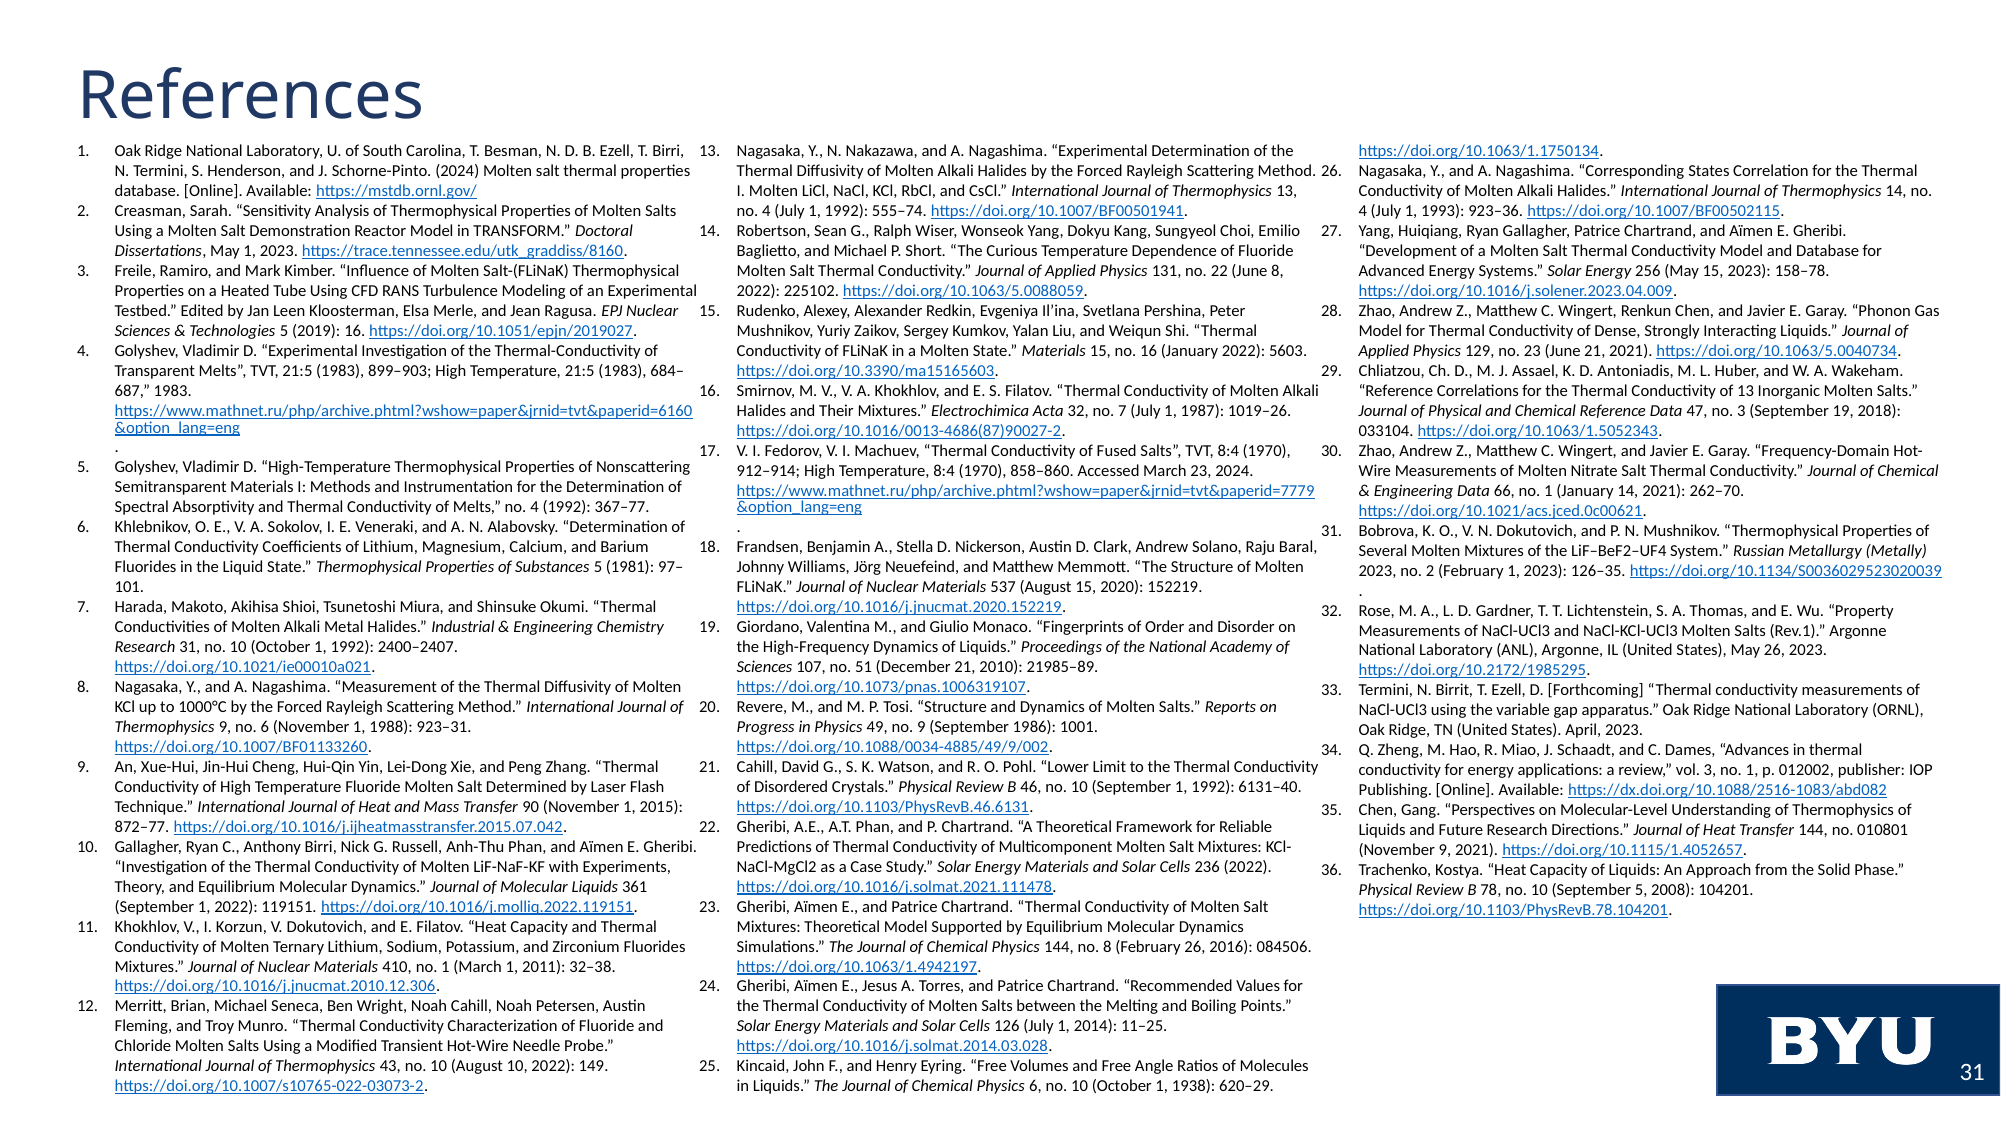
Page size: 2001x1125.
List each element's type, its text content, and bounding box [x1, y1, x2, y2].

slide_number 31 [1550, 1040, 2000, 1100]
text_box Oak Ridge National Laboratory, U. of South Carolina, T. Besman, N. D. B. Ezell, T. Birri, N. Termini, S. Henderson, and J. Schorne-Pinto. (2024) Molten salt thermal properties database. [Online]. Available: https://mstdb.ornl.gov/ Creasman, Sarah. “Sensitivity Analysis of Thermophysical Properties of Molten Salts Using a Molten Salt Demonstration Reactor Model in TRANSFORM.” Doctoral Dissertations, May 1, 2023. https://trace.tennessee.edu/utk_graddiss/8160. Freile, Ramiro, and Mark Kimber. “Influence of Molten Salt-(FLiNaK) Thermophysical Properties on a Heated Tube Using CFD RANS Turbulence Modeling of an Experimental Testbed.” Edited by Jan Leen Kloosterman, Elsa Merle, and Jean Ragusa. EPJ Nuclear Sciences & Technologies 5 (2019): 16. https://doi.org/10.1051/epjn/2019027. Golyshev, Vladimir D. “Experimental Investigation of the Thermal-Conductivity of Transparent Melts”, TVT, 21:5 (1983), 899–903; High Temperature, 21:5 (1983), 684–687,” 1983. https://www.mathnet.ru/php/archive.phtml?wshow=paper&jrnid=tvt&paperid=6160&option_lang=eng. Golyshev, Vladimir D. “High-Temperature Thermophysical Properties of Nonscattering Semitransparent Materials I: Methods and Instrumentation for the Determination of Spectral Absorptivity and Thermal Conductivity of Melts,” no. 4 (1992): 367–77. Khlebnikov, O. E., V. A. Sokolov, I. E. Veneraki, and A. N. Alabovsky. “Determination of Thermal Conductivity Coefficients of Lithium, Magnesium, Calcium, and Barium Fluorides in the Liquid State.” Thermophysical Properties of Substances 5 (1981): 97–101. Harada, Makoto, Akihisa Shioi, Tsunetoshi Miura, and Shinsuke Okumi. “Thermal Conductivities of Molten Alkali Metal Halides.” Industrial & Engineering Chemistry Research 31, no. 10 (October 1, 1992): 2400–2407. https://doi.org/10.1021/ie00010a021. Nagasaka, Y., and A. Nagashima. “Measurement of the Thermal Diffusivity of Molten KCl up to 1000°C by the Forced Rayleigh Scattering Method.” International Journal of Thermophysics 9, no. 6 (November 1, 1988): 923–31. https://doi.org/10.1007/BF01133260. An, Xue-Hui, Jin-Hui Cheng, Hui-Qin Yin, Lei-Dong Xie, and Peng Zhang. “Thermal Conductivity of High Temperature Fluoride Molten Salt Determined by Laser Flash Technique.” International Journal of Heat and Mass Transfer 90 (November 1, 2015): 872–77. https://doi.org/10.1016/j.ijheatmasstransfer.2015.07.042. Gallagher, Ryan C., Anthony Birri, Nick G. Russell, Anh-Thu Phan, and Aïmen E. Gheribi. “Investigation of the Thermal Conductivity of Molten LiF-NaF-KF with Experiments, Theory, and Equilibrium Molecular Dynamics.” Journal of Molecular Liquids 361 (September 1, 2022): 119151. https://doi.org/10.1016/j.molliq.2022.119151. Khokhlov, V., I. Korzun, V. Dokutovich, and E. Filatov. “Heat Capacity and Thermal Conductivity of Molten Ternary Lithium, Sodium, Potassium, and Zirconium Fluorides Mixtures.” Journal of Nuclear Materials 410, no. 1 (March 1, 2011): 32–38. https://doi.org/10.1016/j.jnucmat.2010.12.306. Merritt, Brian, Michael Seneca, Ben Wright, Noah Cahill, Noah Petersen, Austin Fleming, and Troy Munro. “Thermal Conductivity Characterization of Fluoride and Chloride Molten Salts Using a Modified Transient Hot-Wire Needle Probe.” International Journal of Thermophysics 43, no. 10 (August 10, 2022): 149. https://doi.org/10.1007/s10765-022-03073-2. Nagasaka, Y., N. Nakazawa, and A. Nagashima. “Experimental Determination of the Thermal Diffusivity of Molten Alkali Halides by the Forced Rayleigh Scattering Method. I. Molten LiCl, NaCl, KCl, RbCl, and CsCl.” International Journal of Thermophysics 13, no. 4 (July 1, 1992): 555–74. https://doi.org/10.1007/BF00501941. Robertson, Sean G., Ralph Wiser, Wonseok Yang, Dokyu Kang, Sungyeol Choi, Emilio Baglietto, and Michael P. Short. “The Curious Temperature Dependence of Fluoride Molten Salt Thermal Conductivity.” Journal of Applied Physics 131, no. 22 (June 8, 2022): 225102. https://doi.org/10.1063/5.0088059. Rudenko, Alexey, Alexander Redkin, Evgeniya Il’ina, Svetlana Pershina, Peter Mushnikov, Yuriy Zaikov, Sergey Kumkov, Yalan Liu, and Weiqun Shi. “Thermal Conductivity of FLiNaK in a Molten State.” Materials 15, no. 16 (January 2022): 5603. https://doi.org/10.3390/ma15165603. Smirnov, M. V., V. A. Khokhlov, and E. S. Filatov. “Thermal Conductivity of Molten Alkali Halides and Their Mixtures.” Electrochimica Acta 32, no. 7 (July 1, 1987): 1019–26. https://doi.org/10.1016/0013-4686(87)90027-2. V. I. Fedorov, V. I. Machuev, “Thermal Conductivity of Fused Salts”, TVT, 8:4 (1970), 912–914; High Temperature, 8:4 (1970), 858–860. Accessed March 23, 2024. https://www.mathnet.ru/php/archive.phtml?wshow=paper&jrnid=tvt&paperid=7779&option_lang=eng. Frandsen, Benjamin A., Stella D. Nickerson, Austin D. Clark, Andrew Solano, Raju Baral, Johnny Williams, Jörg Neuefeind, and Matthew Memmott. “The Structure of Molten FLiNaK.” Journal of Nuclear Materials 537 (August 15, 2020): 152219. https://doi.org/10.1016/j.jnucmat.2020.152219. Giordano, Valentina M., and Giulio Monaco. “Fingerprints of Order and Disorder on the High-Frequency Dynamics of Liquids.” Proceedings of the National Academy of Sciences 107, no. 51 (December 21, 2010): 21985–89. https://doi.org/10.1073/pnas.1006319107. Revere, M., and M. P. Tosi. “Structure and Dynamics of Molten Salts.” Reports on Progress in Physics 49, no. 9 (September 1986): 1001. https://doi.org/10.1088/0034-4885/49/9/002. Cahill, David G., S. K. Watson, and R. O. Pohl. “Lower Limit to the Thermal Conductivity of Disordered Crystals.” Physical Review B 46, no. 10 (September 1, 1992): 6131–40. https://doi.org/10.1103/PhysRevB.46.6131. Gheribi, A.E., A.T. Phan, and P. Chartrand. “A Theoretical Framework for Reliable Predictions of Thermal Conductivity of Multicomponent Molten Salt Mixtures: KCl-NaCl-MgCl2 as a Case Study.” Solar Energy Materials and Solar Cells 236 (2022). https://doi.org/10.1016/j.solmat.2021.111478. Gheribi, Aïmen E., and Patrice Chartrand. “Thermal Conductivity of Molten Salt Mixtures: Theoretical Model Supported by Equilibrium Molecular Dynamics Simulations.” The Journal of Chemical Physics 144, no. 8 (February 26, 2016): 084506. https://doi.org/10.1063/1.4942197. Gheribi, Aïmen E., Jesus A. Torres, and Patrice Chartrand. “Recommended Values for the Thermal Conductivity of Molten Salts between the Melting and Boiling Points.” Solar Energy Materials and Solar Cells 126 (July 1, 2014): 11–25. https://doi.org/10.1016/j.solmat.2014.03.028. Kincaid, John F., and Henry Eyring. “Free Volumes and Free Angle Ratios of Molecules in Liquids.” The Journal of Chemical Physics 6, no. 10 (October 1, 1938): 620–29. https://doi.org/10.1063/1.1750134. Nagasaka, Y., and A. Nagashima. “Corresponding States Correlation for the Thermal Conductivity of Molten Alkali Halides.” International Journal of Thermophysics 14, no. 4 (July 1, 1993): 923–36. https://doi.org/10.1007/BF00502115. Yang, Huiqiang, Ryan Gallagher, Patrice Chartrand, and Aïmen E. Gheribi. “Development of a Molten Salt Thermal Conductivity Model and Database for Advanced Energy Systems.” Solar Energy 256 (May 15, 2023): 158–78. https://doi.org/10.1016/j.solener.2023.04.009. Zhao, Andrew Z., Matthew C. Wingert, Renkun Chen, and Javier E. Garay. “Phonon Gas Model for Thermal Conductivity of Dense, Strongly Interacting Liquids.” Journal of Applied Physics 129, no. 23 (June 21, 2021). https://doi.org/10.1063/5.0040734. Chliatzou, Ch. D., M. J. Assael, K. D. Antoniadis, M. L. Huber, and W. A. Wakeham. “Reference Correlations for the Thermal Conductivity of 13 Inorganic Molten Salts.” Journal of Physical and Chemical Reference Data 47, no. 3 (September 19, 2018): 033104. https://doi.org/10.1063/1.5052343. Zhao, Andrew Z., Matthew C. Wingert, and Javier E. Garay. “Frequency-Domain Hot-Wire Measurements of Molten Nitrate Salt Thermal Conductivity.” Journal of Chemical & Engineering Data 66, no. 1 (January 14, 2021): 262–70. https://doi.org/10.1021/acs.jced.0c00621. Bobrova, K. O., V. N. Dokutovich, and P. N. Mushnikov. “Thermophysical Properties of Several Molten Mixtures of the LiF–BeF2–UF4 System.” Russian Metallurgy (Metally) 2023, no. 2 (February 1, 2023): 126–35. https://doi.org/10.1134/S0036029523020039. Rose, M. A., L. D. Gardner, T. T. Lichtenstein, S. A. Thomas, and E. Wu. “Property Measurements of NaCl-UCl3 and NaCl-KCl-UCl3 Molten Salts (Rev.1).” Argonne National Laboratory (ANL), Argonne, IL (United States), May 26, 2023. https://doi.org/10.2172/1985295. Termini, N. Birrit, T. Ezell, D. [Forthcoming] “Thermal conductivity measurements of NaCl-UCl3 using the variable gap apparatus.” Oak Ridge National Laboratory (ORNL), Oak Ridge, TN (United States). April, 2023. Q. Zheng, M. Hao, R. Miao, J. Schaadt, and C. Dames, “Advances in thermal conductivity for energy applications: a review,” vol. 3, no. 1, p. 012002, publisher: IOP Publishing. [Online]. Available: https://dx.doi.org/10.1088/2516-1083/abd082 Chen, Gang. “Perspectives on Molecular-Level Understanding of Thermophysics of Liquids and Future Research Directions.” Journal of Heat Transfer 144, no. 010801 (November 9, 2021). https://doi.org/10.1115/1.4052657. Trachenko, Kostya. “Heat Capacity of Liquids: An Approach from the Solid Phase.” Physical Review B 78, no. 10 (September 5, 2008): 104201. https://doi.org/10.1103/PhysRevB.78.104201. [62, 132, 1958, 1122]
text_box References [62, 0, 1938, 132]
